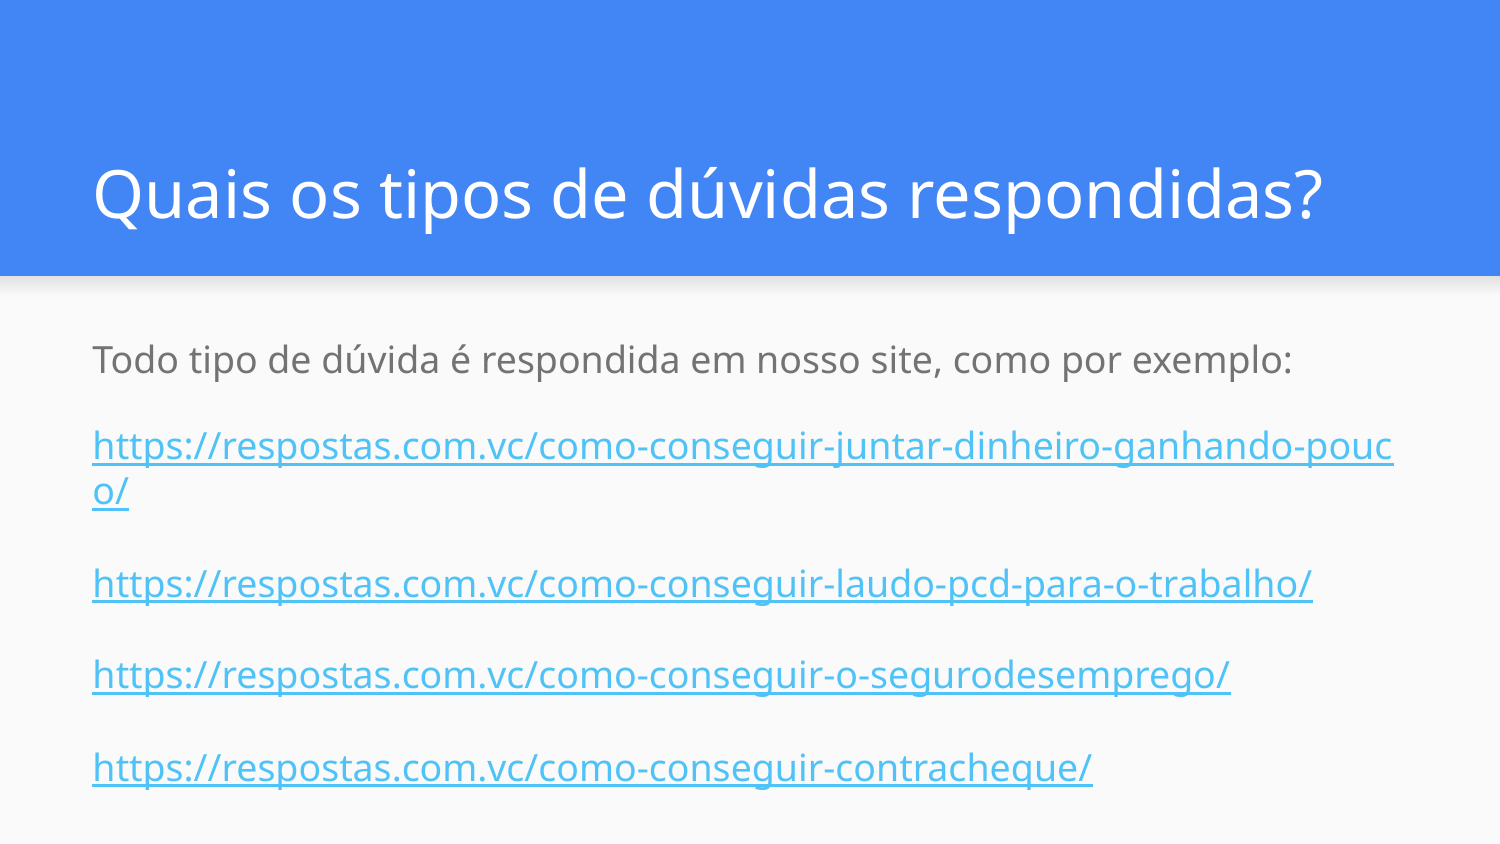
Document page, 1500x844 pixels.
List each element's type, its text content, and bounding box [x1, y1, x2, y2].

title Quais os tipos de dúvidas respondidas? [77, 40, 1427, 248]
list Todo tipo de dúvida é respondida em nosso site, como por exemplo: https://respostas.com.vc/como-conseguir-juntar-dinheiro-ganhando-pouco/ https://respostas.com.vc/como-conseguir-laudo-pcd-para-o-trabalho/ https://respostas.com.vc/como-conseguir-o-segurodesemprego/ https://respostas.com.vc/como-conseguir-contracheque/ [77, 314, 1427, 760]
